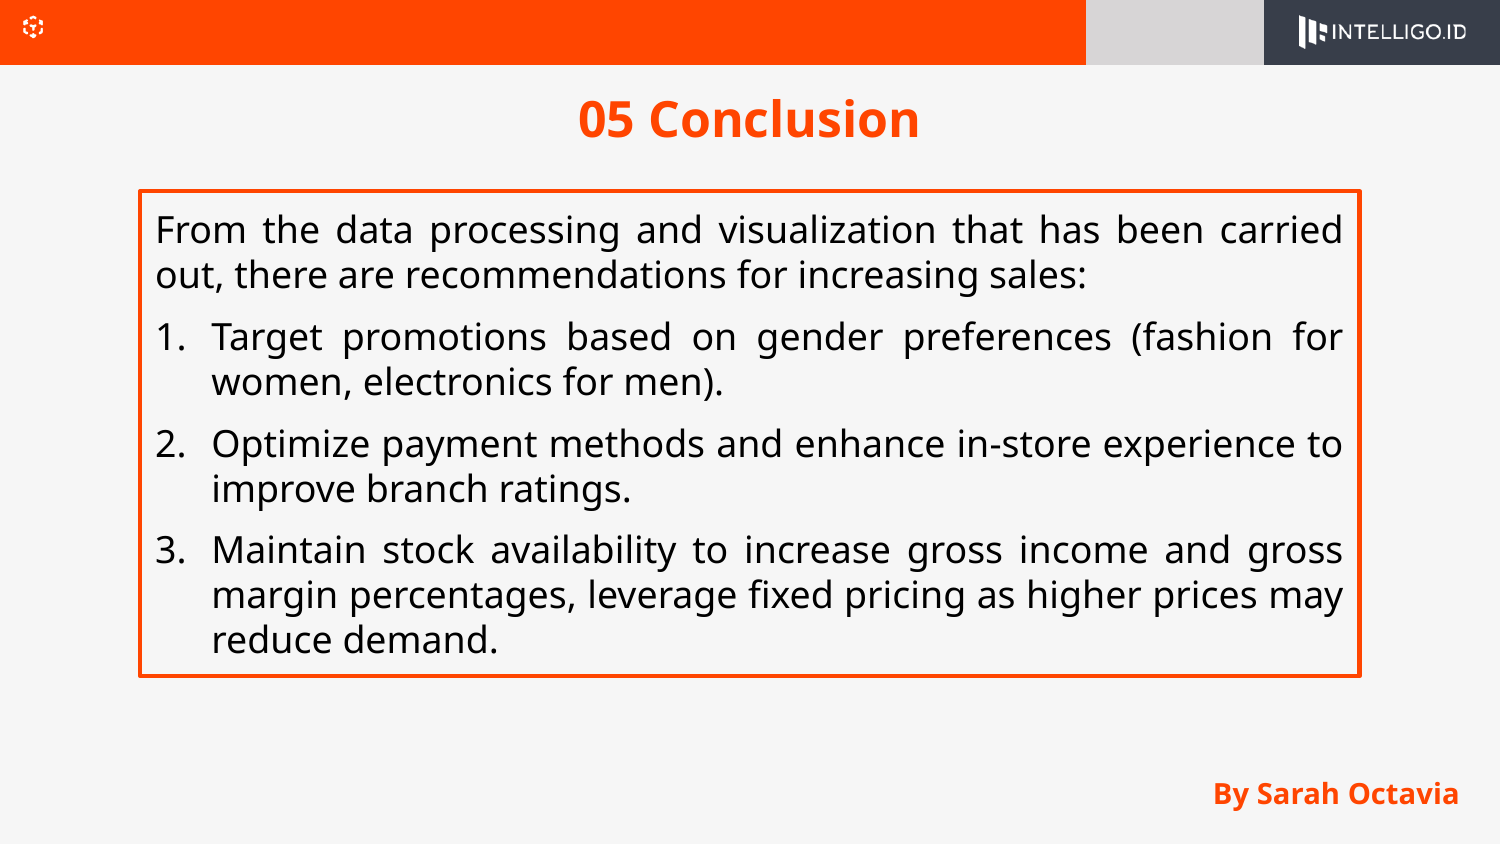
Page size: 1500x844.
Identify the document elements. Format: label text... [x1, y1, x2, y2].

text_box By Sarah Octavia [1158, 760, 1500, 826]
title 05 Conclusion [51, 72, 1449, 167]
text_box From the data processing and visualization that has been carried out, there are recommendations for increasing sales: Target promotions based on gender preferences (fashion for women, electronics for men). Optimize payment methods and enhance in-store experience to improve branch ratings. Maintain stock availability to increase gross income and gross margin percentages, leverage fixed pricing as higher prices may reduce demand. [138, 189, 1362, 678]
picture [0, 0, 1500, 844]
